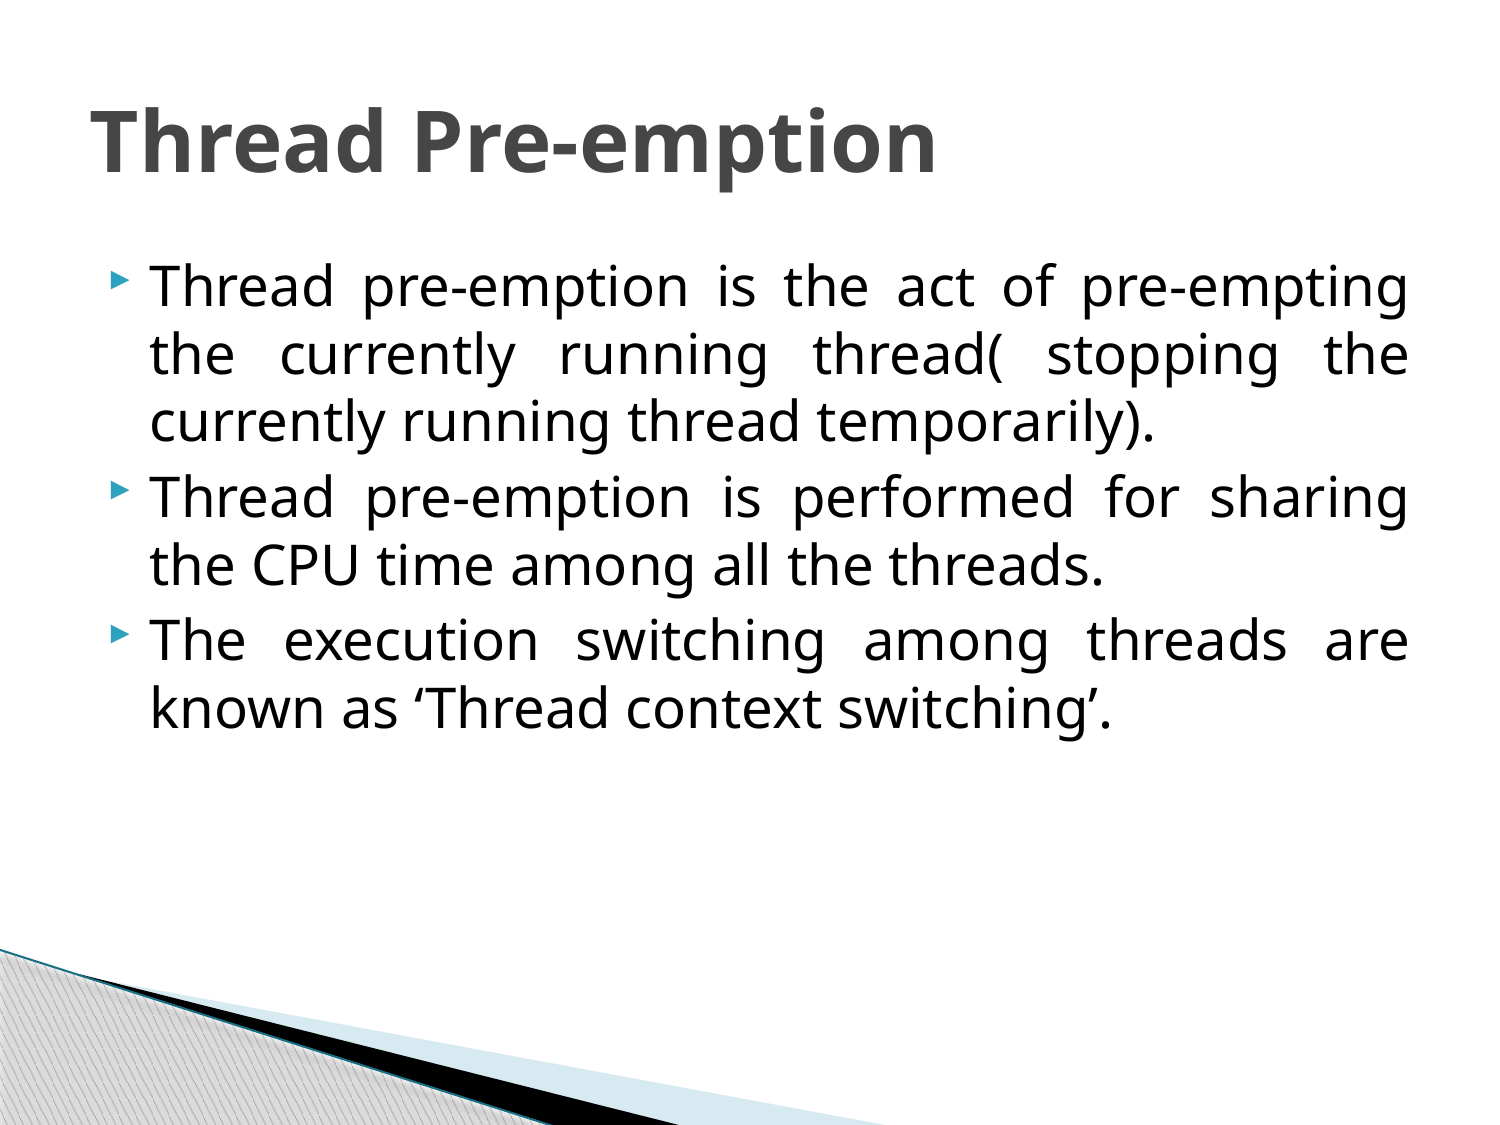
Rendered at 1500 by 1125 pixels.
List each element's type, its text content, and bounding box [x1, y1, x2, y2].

list Thread pre-emption is the act of pre-empting the currently running thread( stopping the currently running thread temporarily). Thread pre-emption is performed for sharing the CPU time among all the threads. The execution switching among threads are known as ‘Thread context switching’. [75, 243, 1425, 986]
title Thread Pre-emption [75, 45, 1425, 233]
